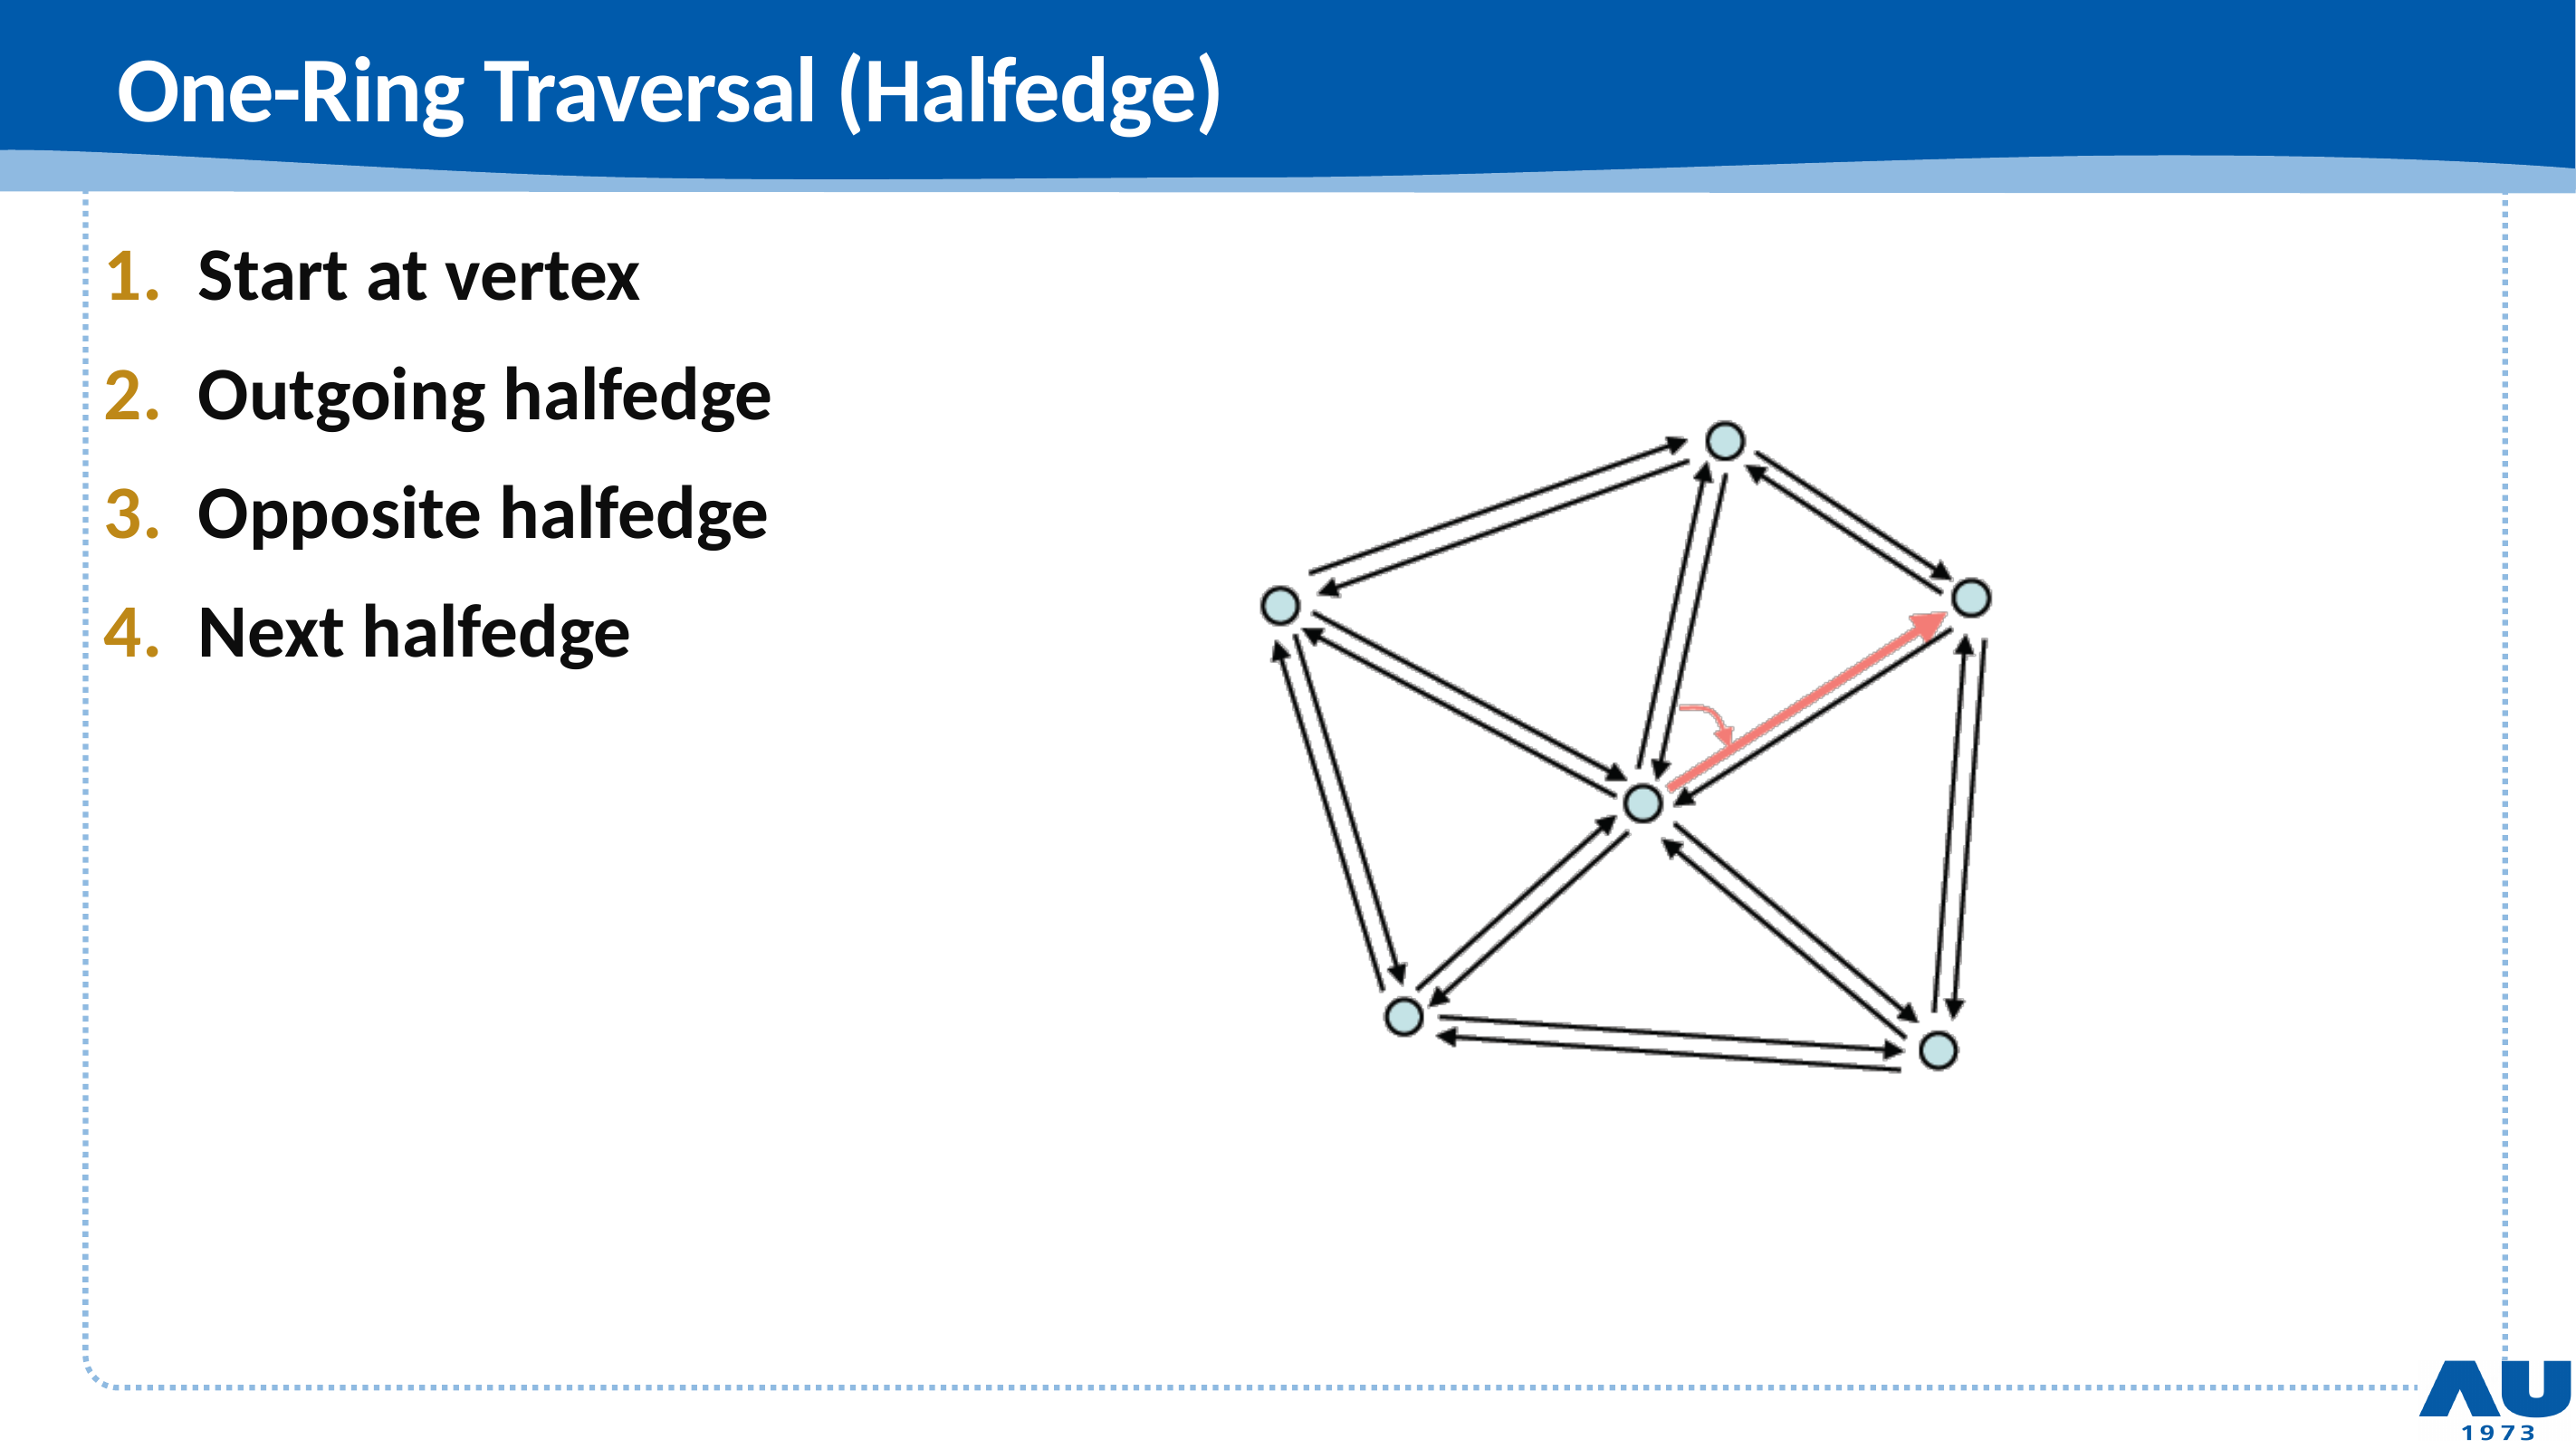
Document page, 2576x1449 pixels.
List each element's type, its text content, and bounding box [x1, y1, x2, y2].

picture [1183, 331, 2098, 1151]
title One-Ring Traversal (Halfedge) [103, 18, 2486, 169]
picture [2418, 1360, 2571, 1441]
list Start at vertex Outgoing halfedge Opposite halfedge Next halfedge [103, 228, 2486, 1388]
